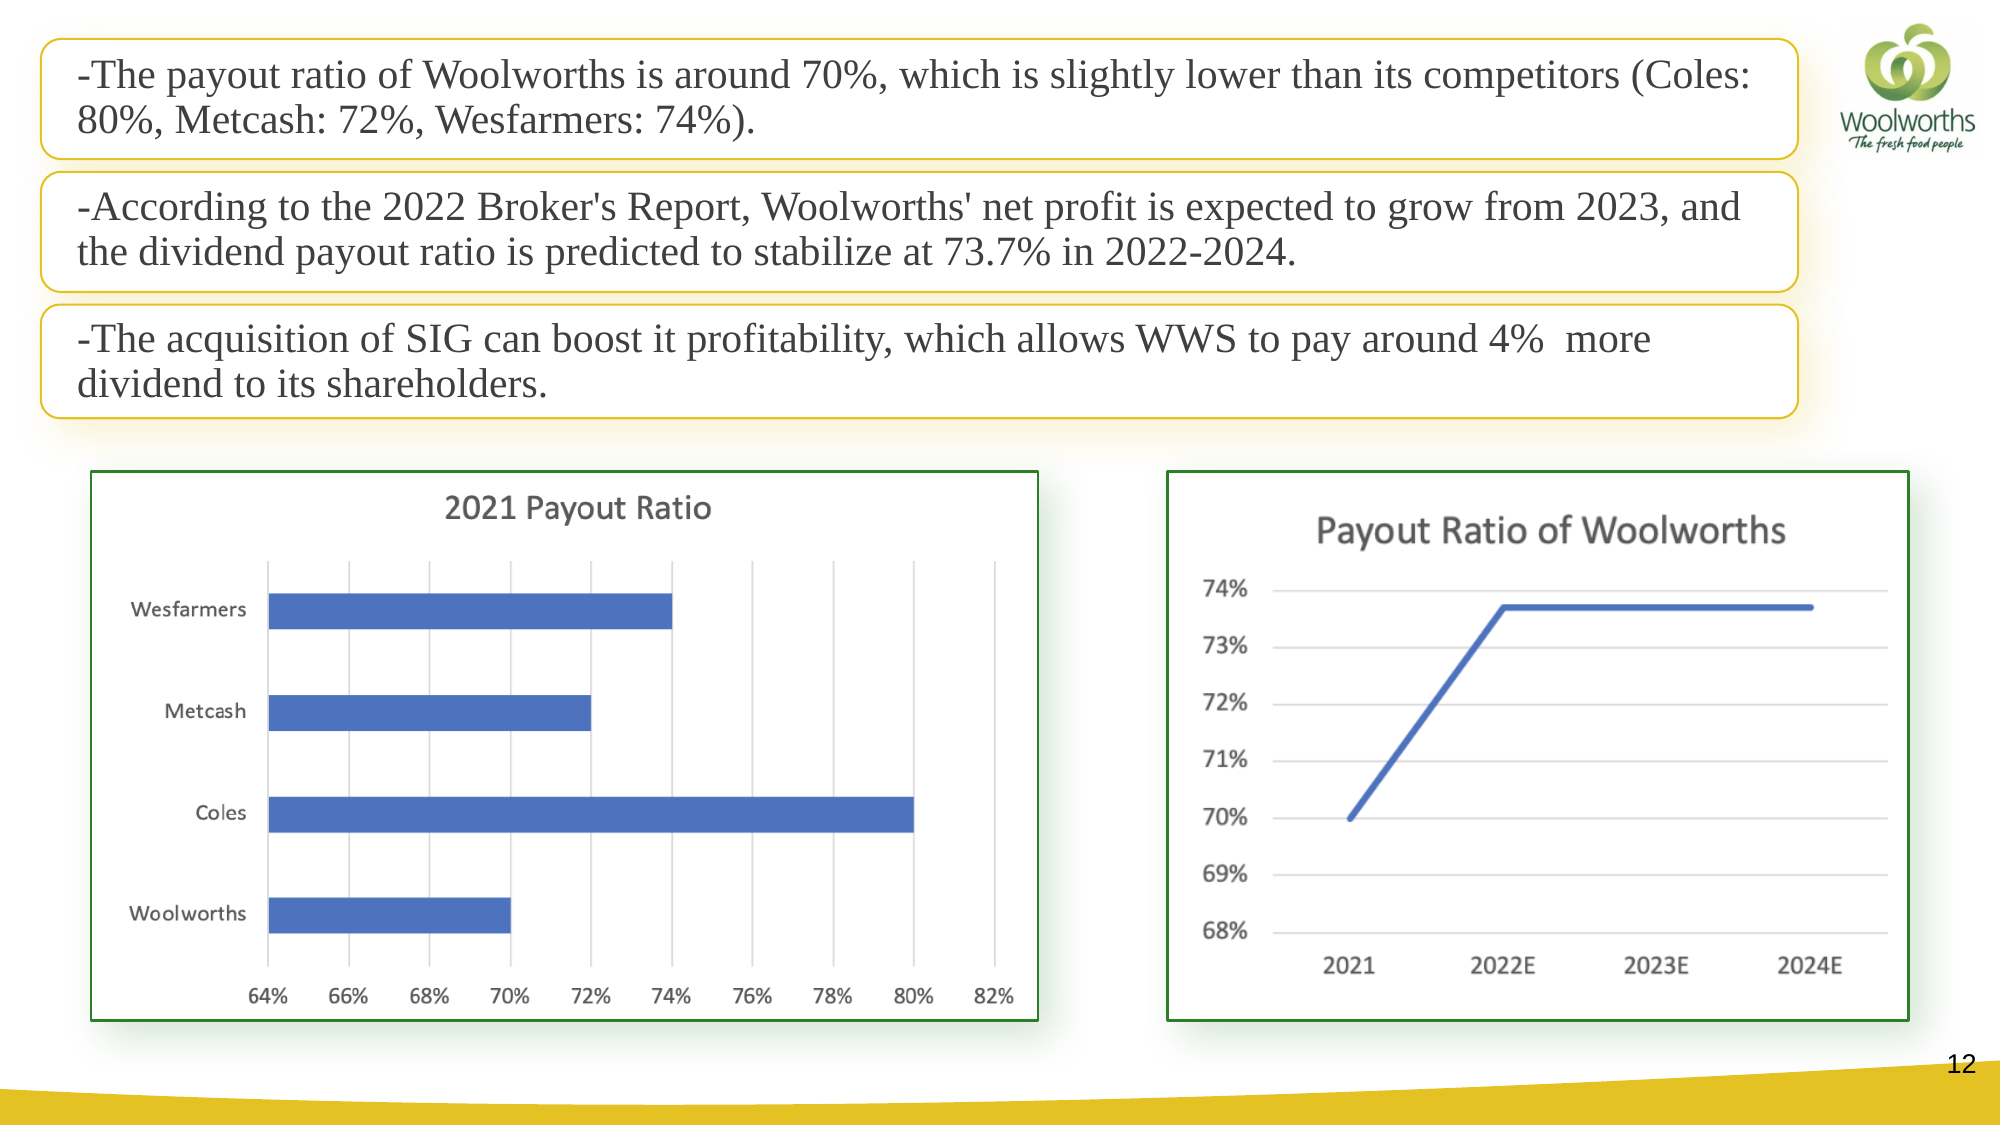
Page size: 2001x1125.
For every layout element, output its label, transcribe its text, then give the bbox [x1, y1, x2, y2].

slide_number ‹#› [1871, 1038, 1992, 1125]
text_box [40, 304, 1783, 419]
picture [92, 472, 1038, 1020]
picture [1168, 472, 1908, 1020]
text_box -According to the 2022 Broker's Report, Woolworths' net profit is expected to grow from 2023, and the dividend payout ratio is predicted to stabilize at 73.7% in 2022-2024. [65, 172, 1797, 286]
text_box -The acquisition of SIG can boost it profitability, which allows WWS to pay around 4% more dividend to its shareholders. [65, 305, 1797, 419]
text_box [40, 171, 1793, 293]
picture [1838, 19, 1979, 159]
text_box [40, 38, 1790, 160]
text_box -The payout ratio of Woolworths is around 70%, which is slightly lower than its competitors (Coles: 80%, Metcash: 72%, Wesfarmers: 74%). [65, 41, 1797, 155]
